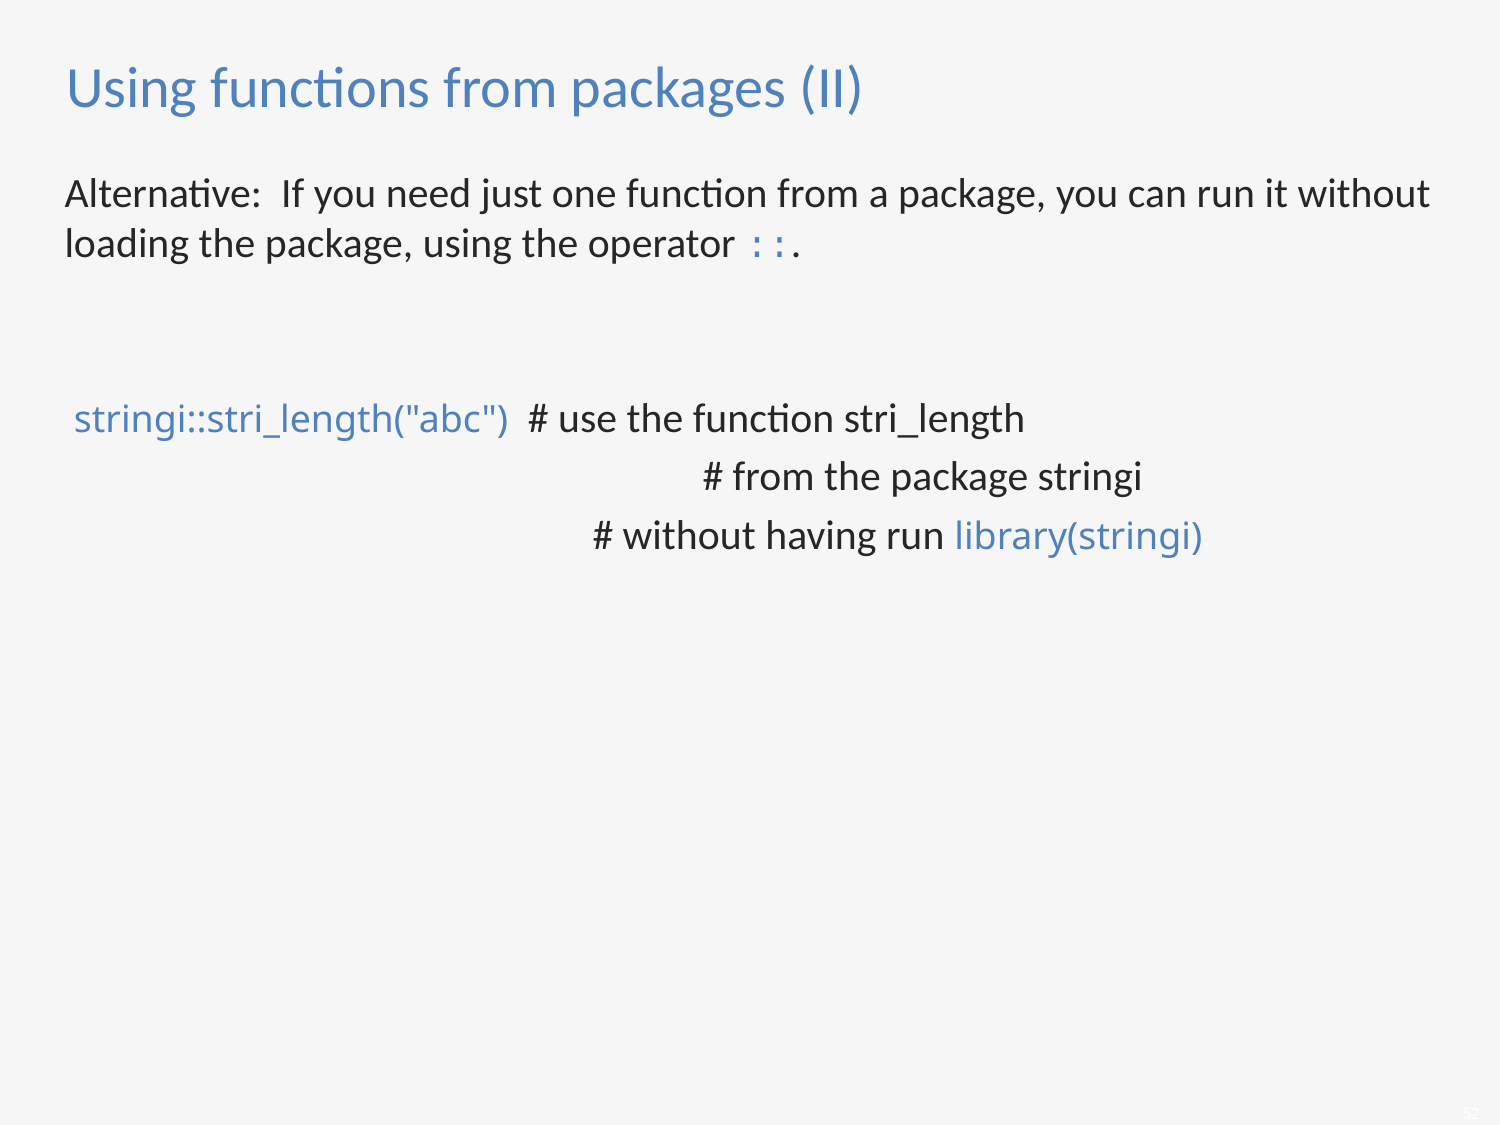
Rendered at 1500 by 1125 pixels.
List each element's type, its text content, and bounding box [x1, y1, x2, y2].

text_box Using functions from packages (II) [42, 56, 1345, 120]
text_box Alternative: If you need just one function from a package, you can run it without loading the package, using the operator ::. stringi::stri_length("abc") # use the function stri_length # from the package stringi # without having run library(stringi) [64, 165, 1435, 1019]
